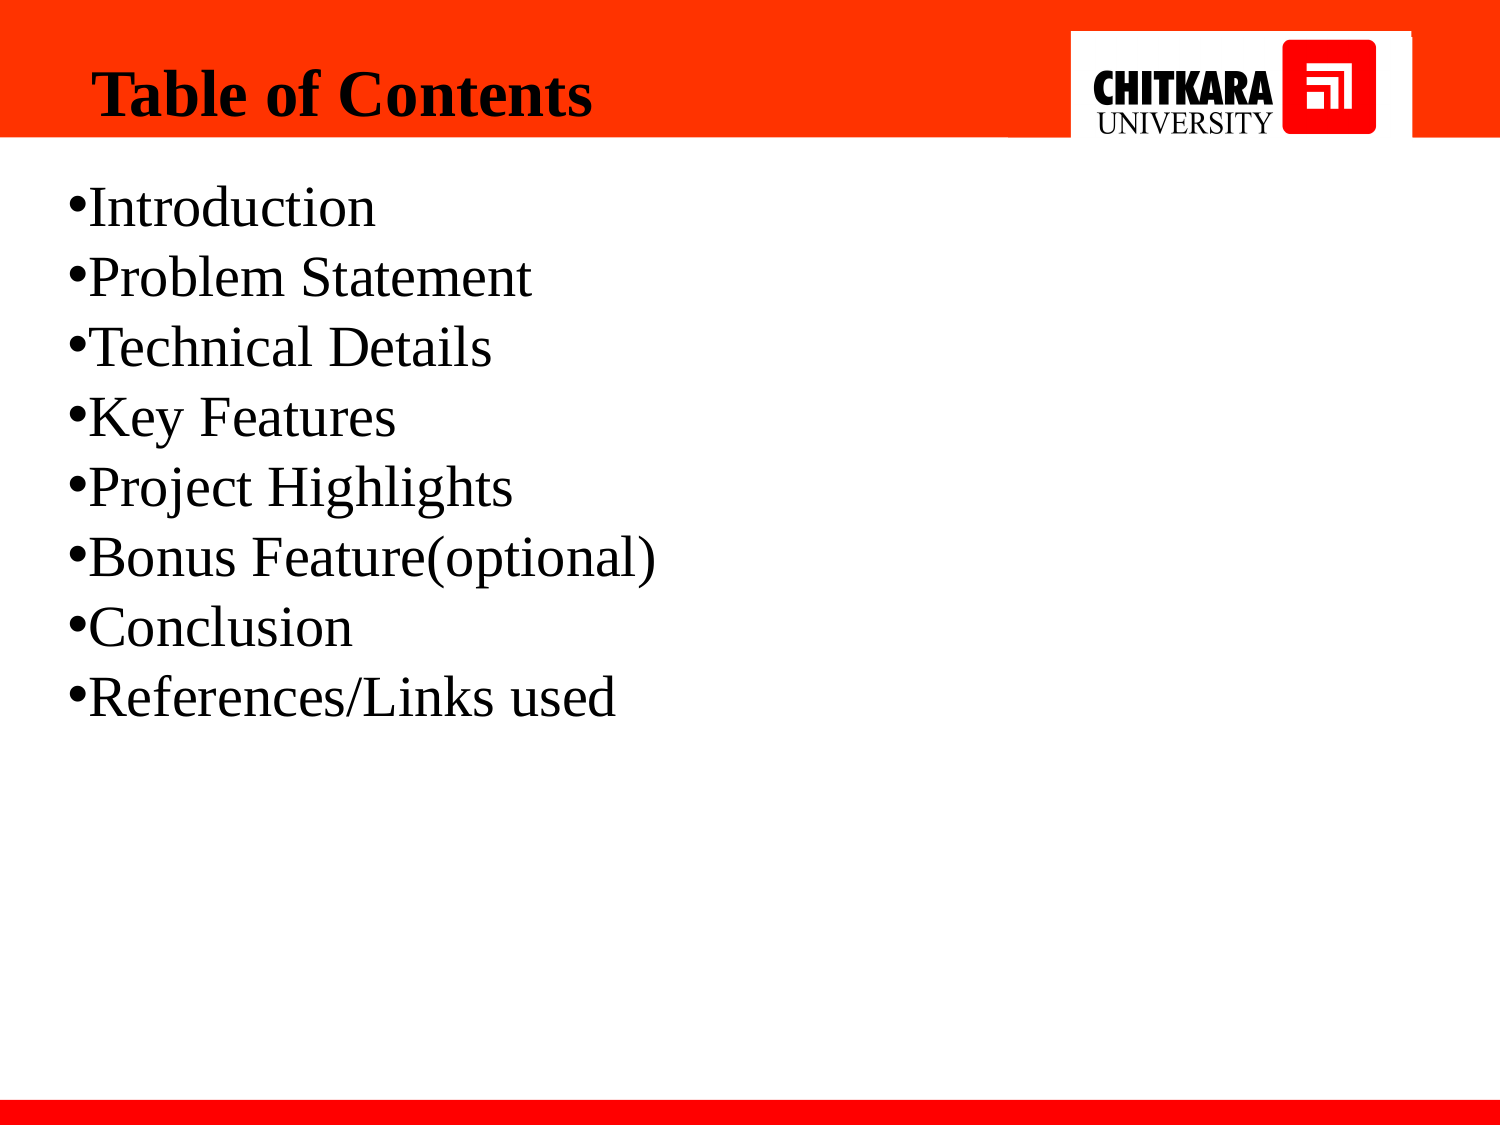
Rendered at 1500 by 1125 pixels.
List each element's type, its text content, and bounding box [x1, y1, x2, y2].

text_box Introduction Problem Statement Technical Details Key Features Project Highlights Bonus Feature(optional) Conclusion References/Links used [53, 160, 1187, 876]
picture [1074, 37, 1391, 138]
text_box Table of Contents [76, 42, 963, 138]
